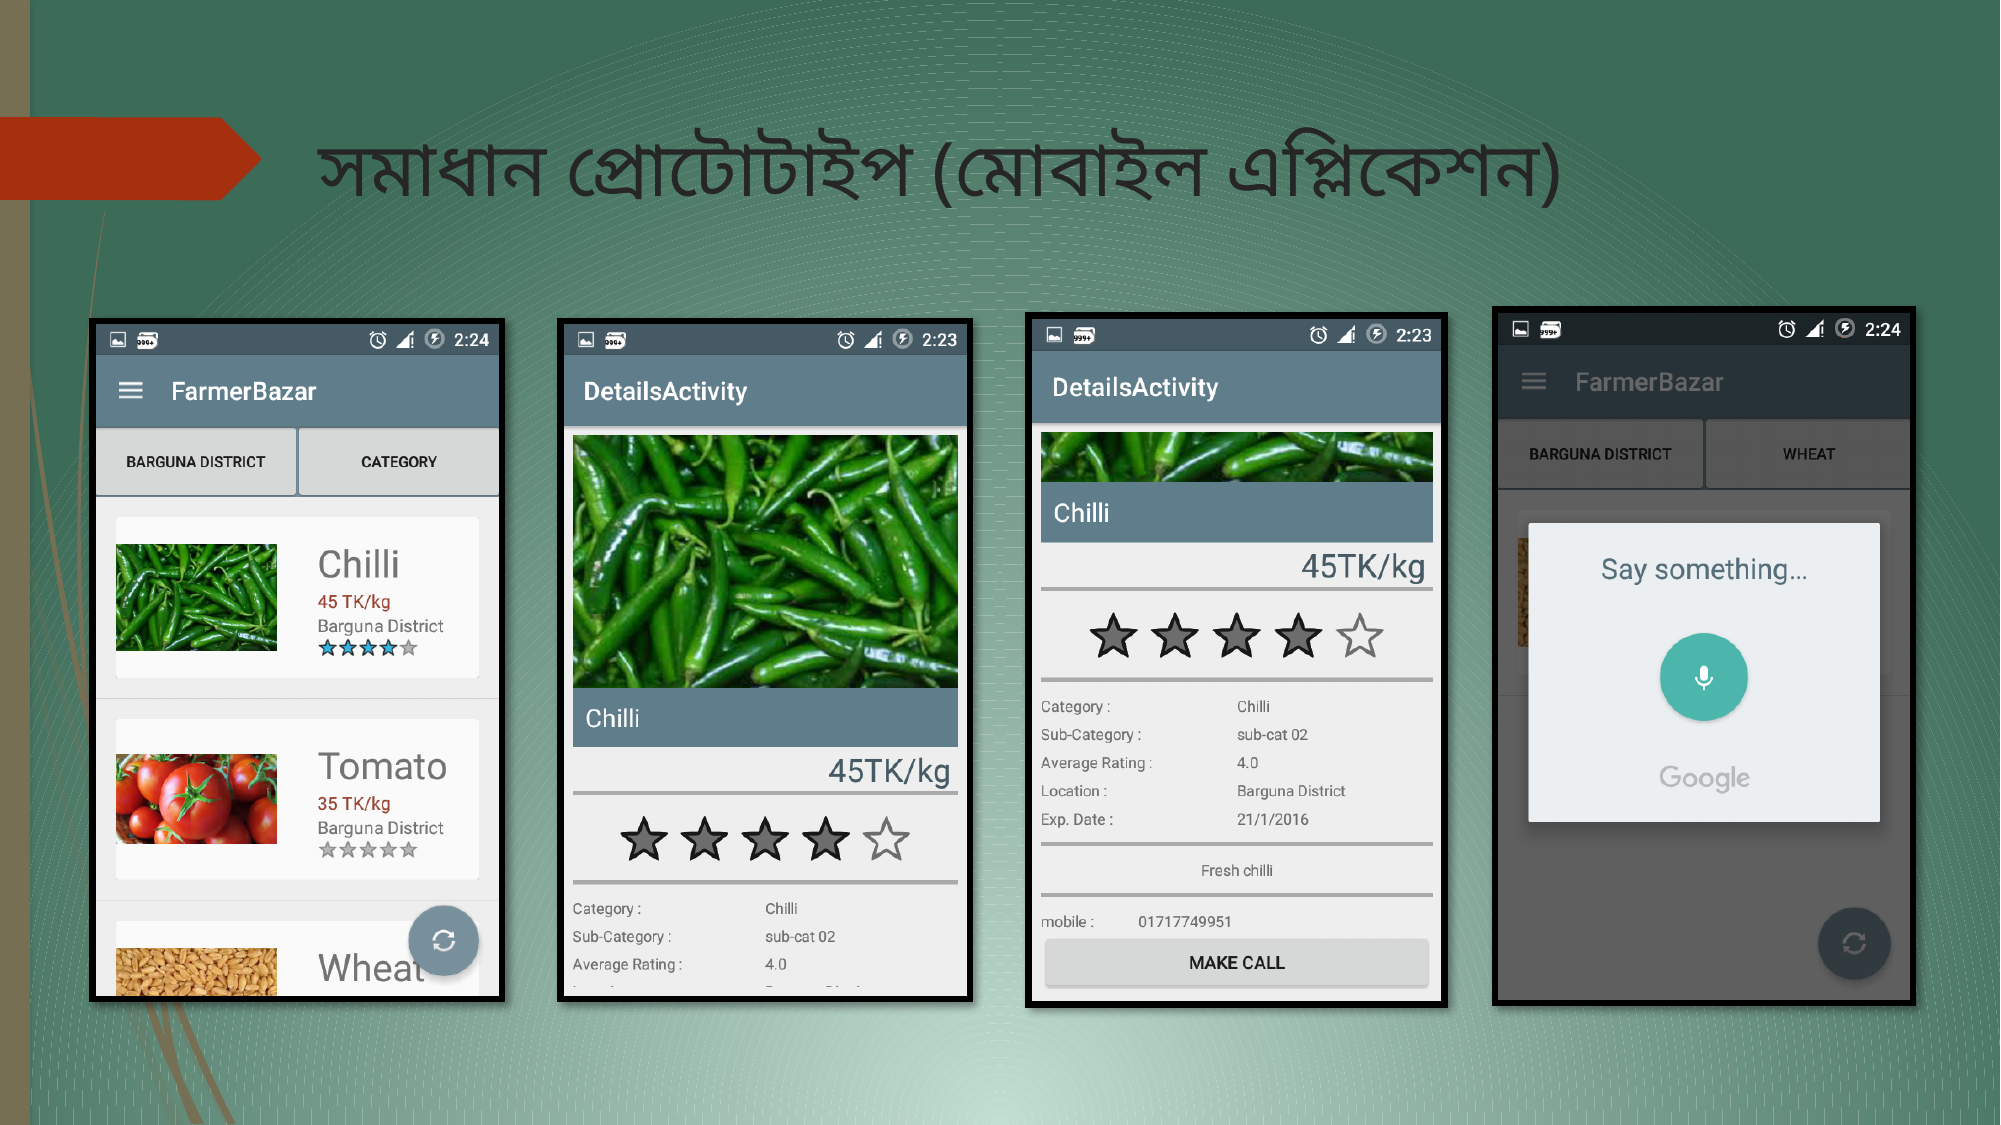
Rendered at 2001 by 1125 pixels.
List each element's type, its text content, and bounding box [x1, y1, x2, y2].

picture [1497, 312, 1911, 1000]
picture [95, 323, 499, 996]
picture [1031, 318, 1442, 1002]
picture [563, 323, 968, 996]
title সমাধান প্রোটোটাইপ (মোবাইল এপ্লিকেশন) [209, 114, 1672, 325]
